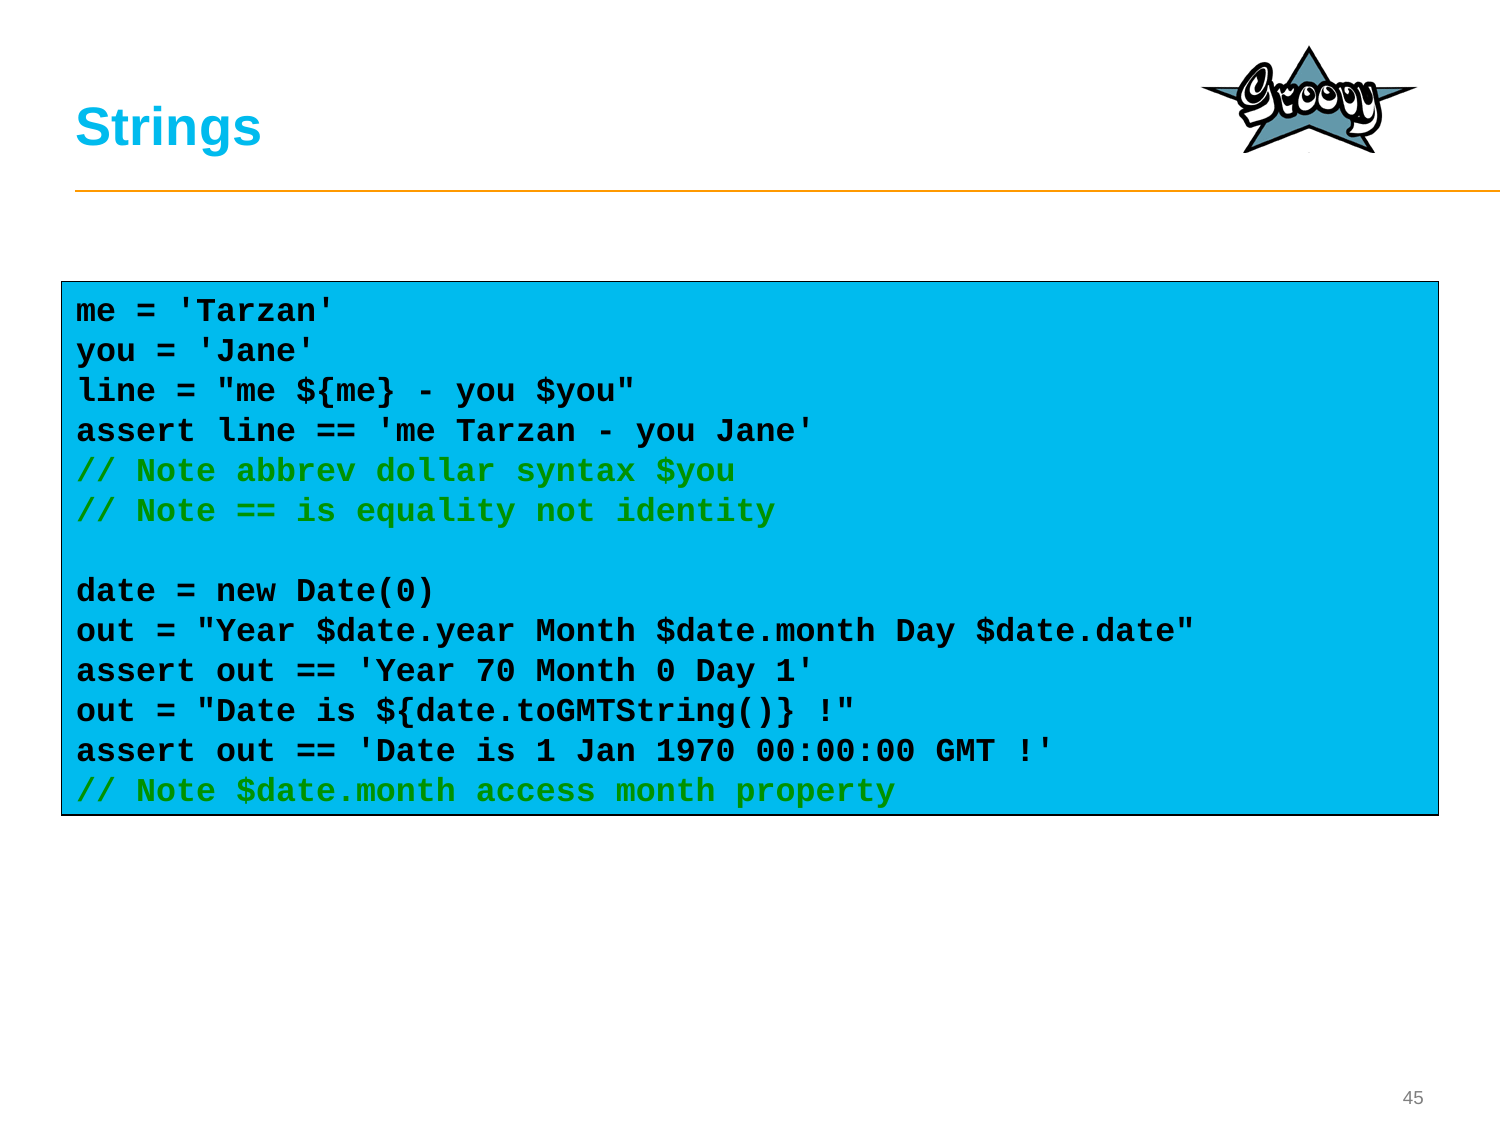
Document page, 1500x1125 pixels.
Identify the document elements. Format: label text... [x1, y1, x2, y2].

title Strings [75, 27, 1422, 157]
text_box me = 'Tarzan' you = 'Jane' line = "me ${me} - you $you" assert line == 'me Tarzan - you Jane' // Note abbrev dollar syntax $you // Note == is equality not identity date = new Date(0) out = "Year $date.year Month $date.month Day $date.date" assert out == 'Year 70 Month 0 Day 1' out = "Date is ${date.toGMTString()} !" assert out == 'Date is 1 Jan 1970 00:00:00 GMT !' // Note $date.month access month property [61, 281, 1439, 815]
